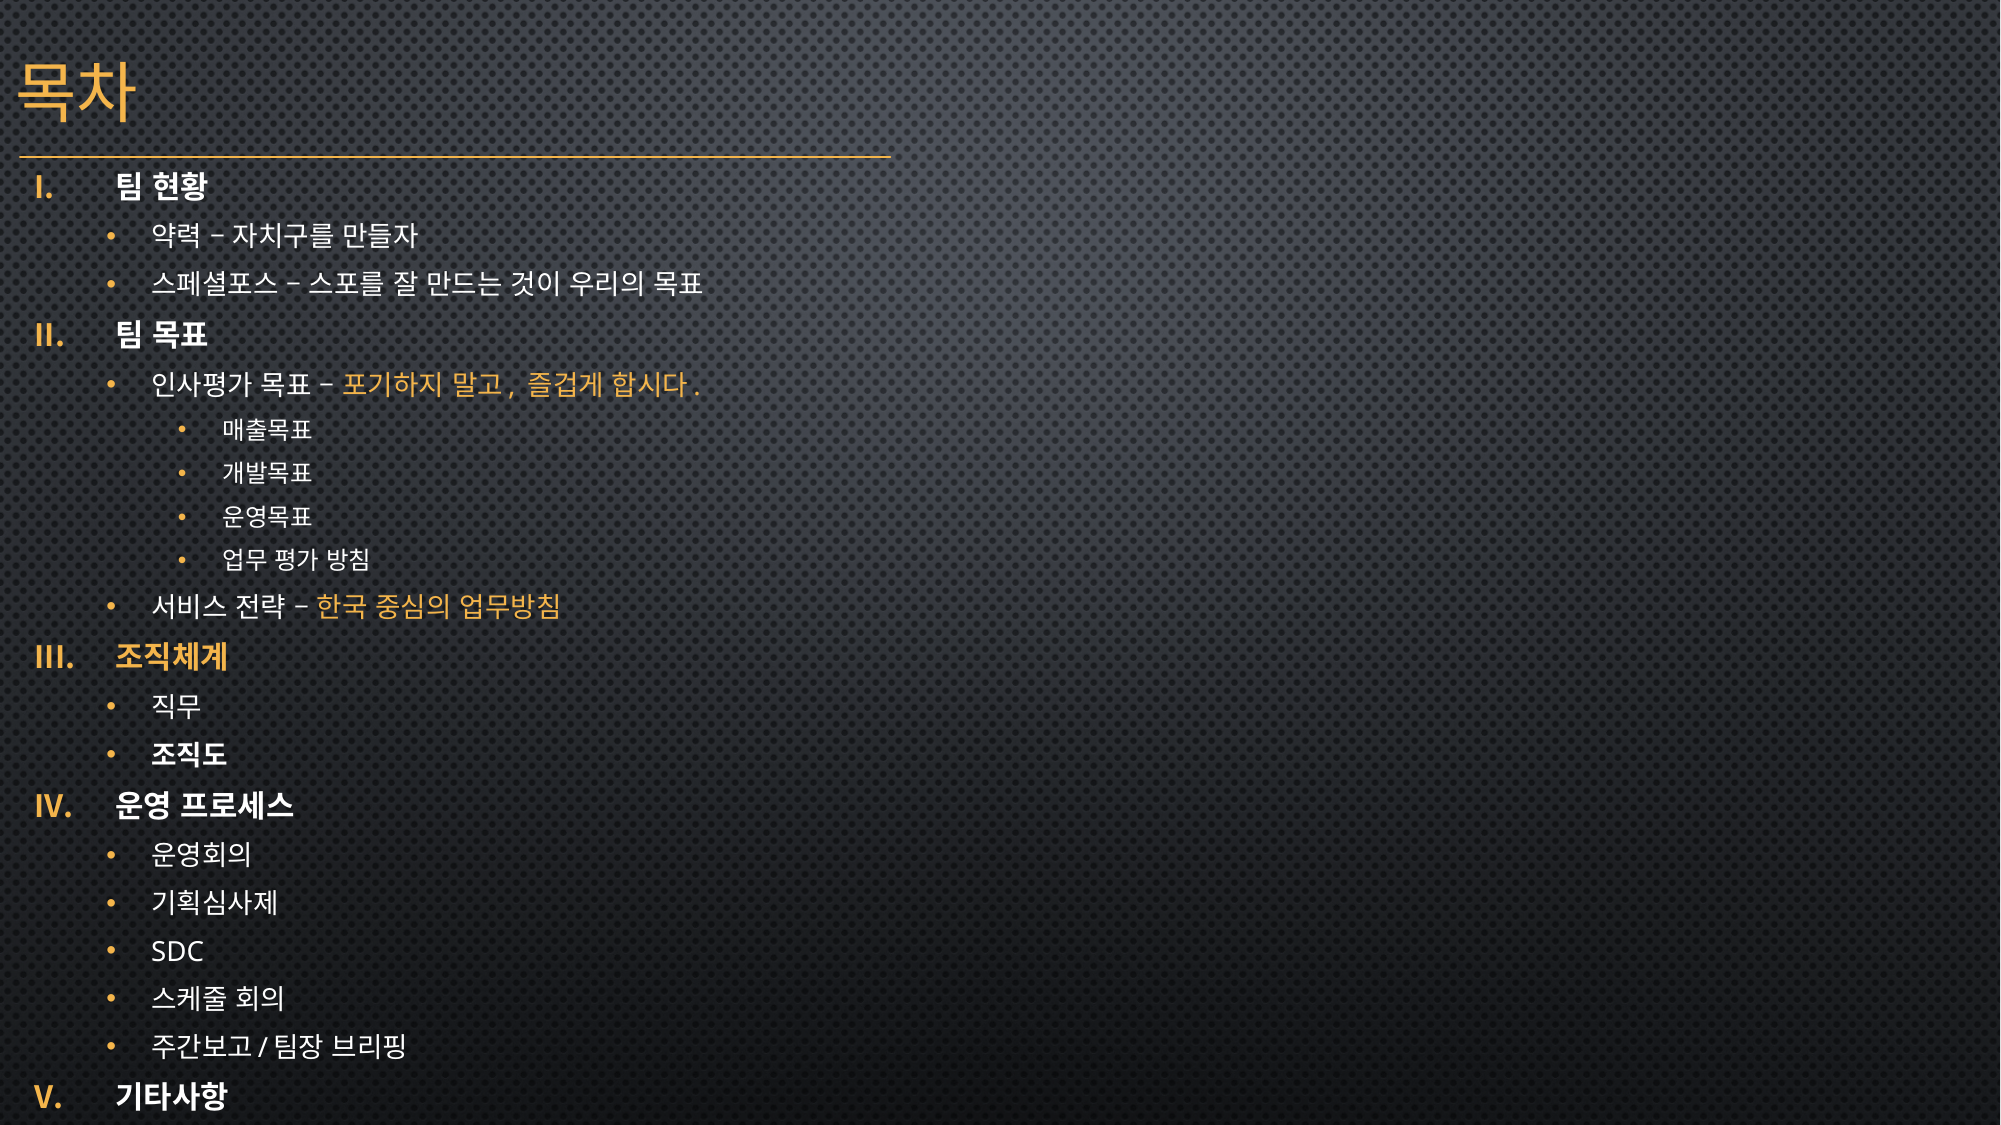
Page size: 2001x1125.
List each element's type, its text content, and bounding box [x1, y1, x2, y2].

list 팀 현황 약력 – 자치구를 만들자 스페셜포스 – 스포를 잘 만드는 것이 우리의 목표 팀 목표 인사평가 목표 – 포기하지 말고, 즐겁게 합시다. 매출목표 개발목표 운영목표 업무 평가 방침 서비스 전략 – 한국 중심의 업무방침 조직체계 직무 조직도 운영 프로세스 운영회의 기획심사제 SDC 스케줄 회의 주간보고/팀장 브리핑 기타사항 [19, 157, 2000, 1125]
text_box 목차 [0, 0, 1505, 181]
